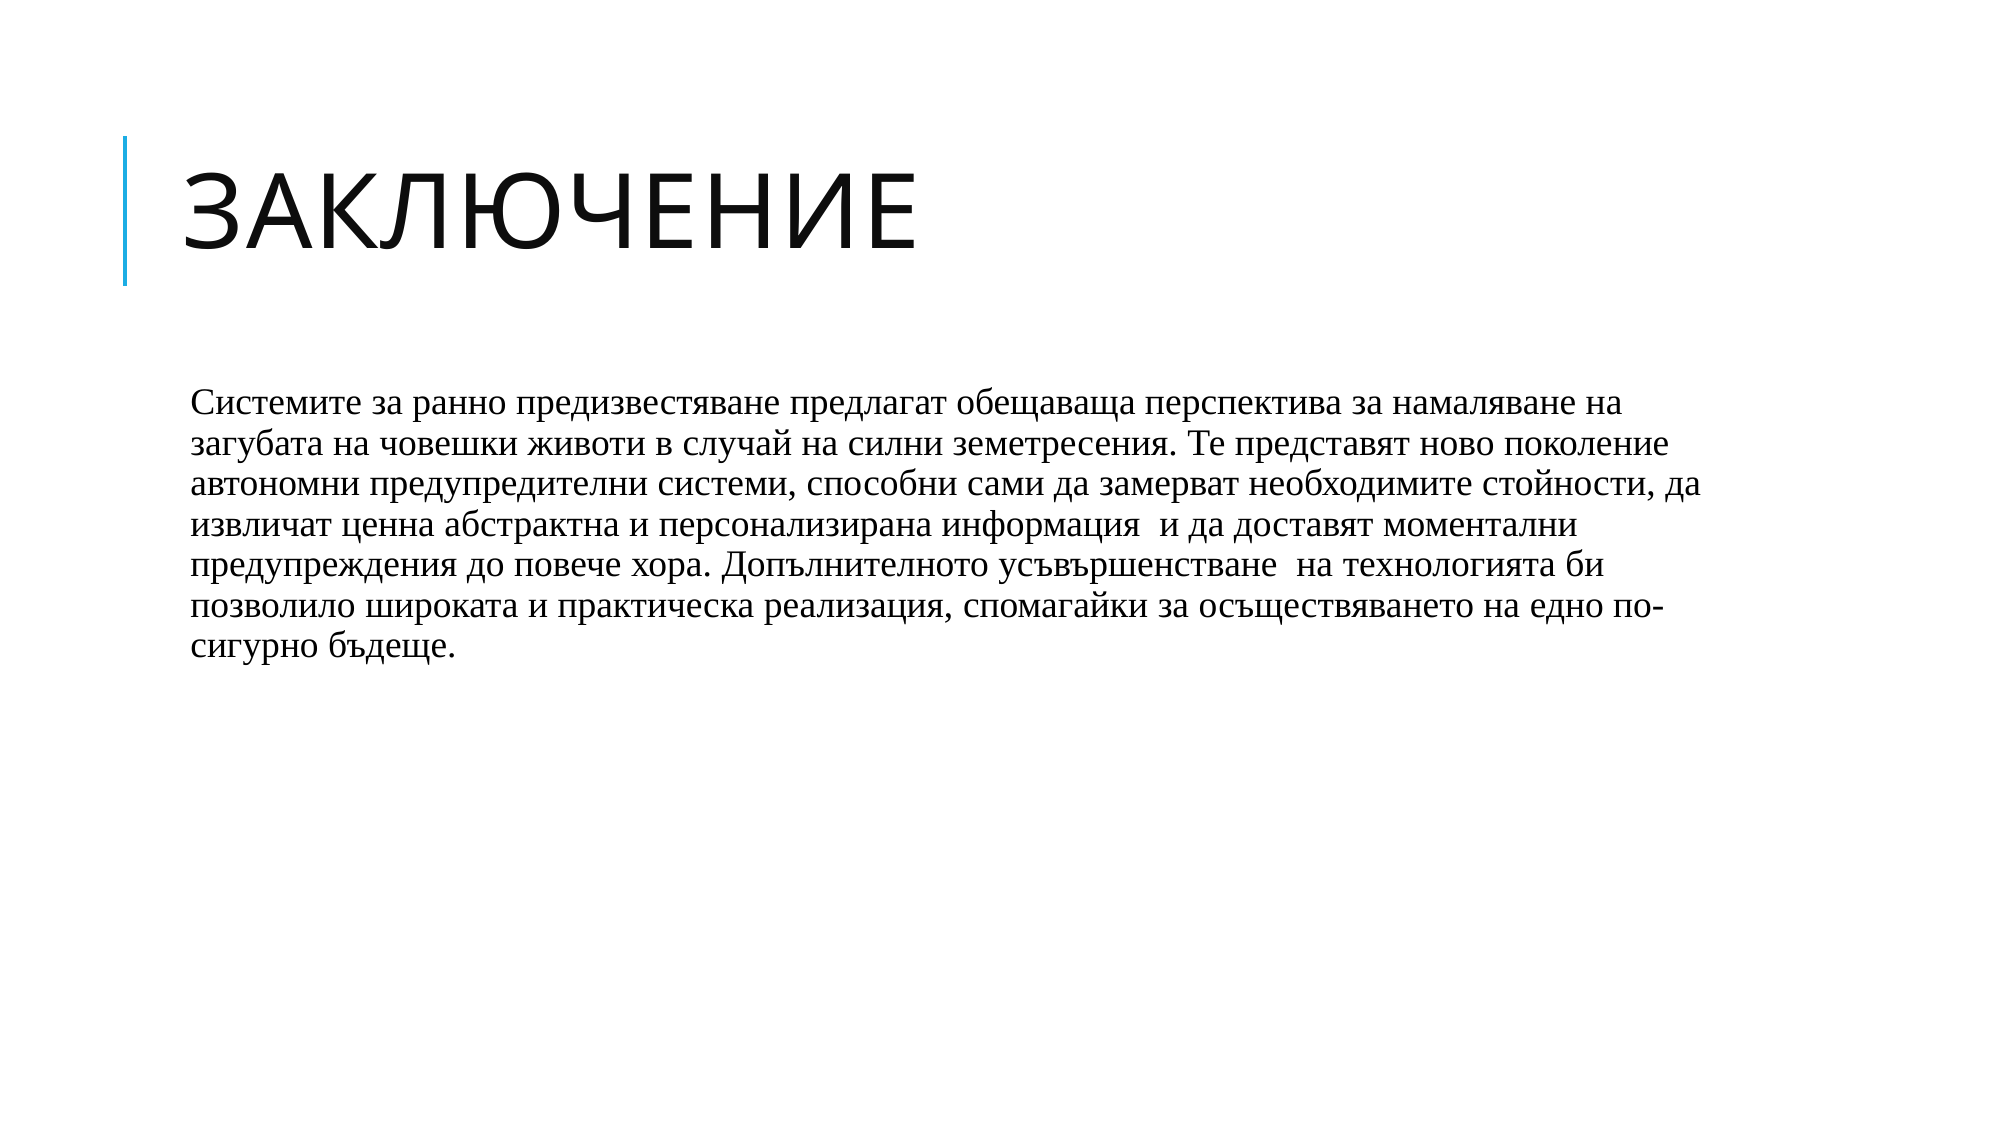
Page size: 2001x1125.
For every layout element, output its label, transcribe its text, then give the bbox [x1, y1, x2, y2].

title ЗАКЛЮЧЕНИЕ [168, 96, 1763, 342]
list Системите за ранно предизвестяване предлагат обещаваща перспектива за намаляване на загубата на човешки животи в случай на силни земетресения. Те представят ново поколение автономни предупредителни системи, способни сами да замерват необходимите стойности, да извличат ценна абстрактна и персонализирана информация и да доставят моментални предупреждения до повече хора. Допълнителното усъвършенстване на технологията би позволило широката и практическа реализация, спомагайки за осъществяването на едно по-сигурно бъдеще. [168, 375, 1763, 1035]
